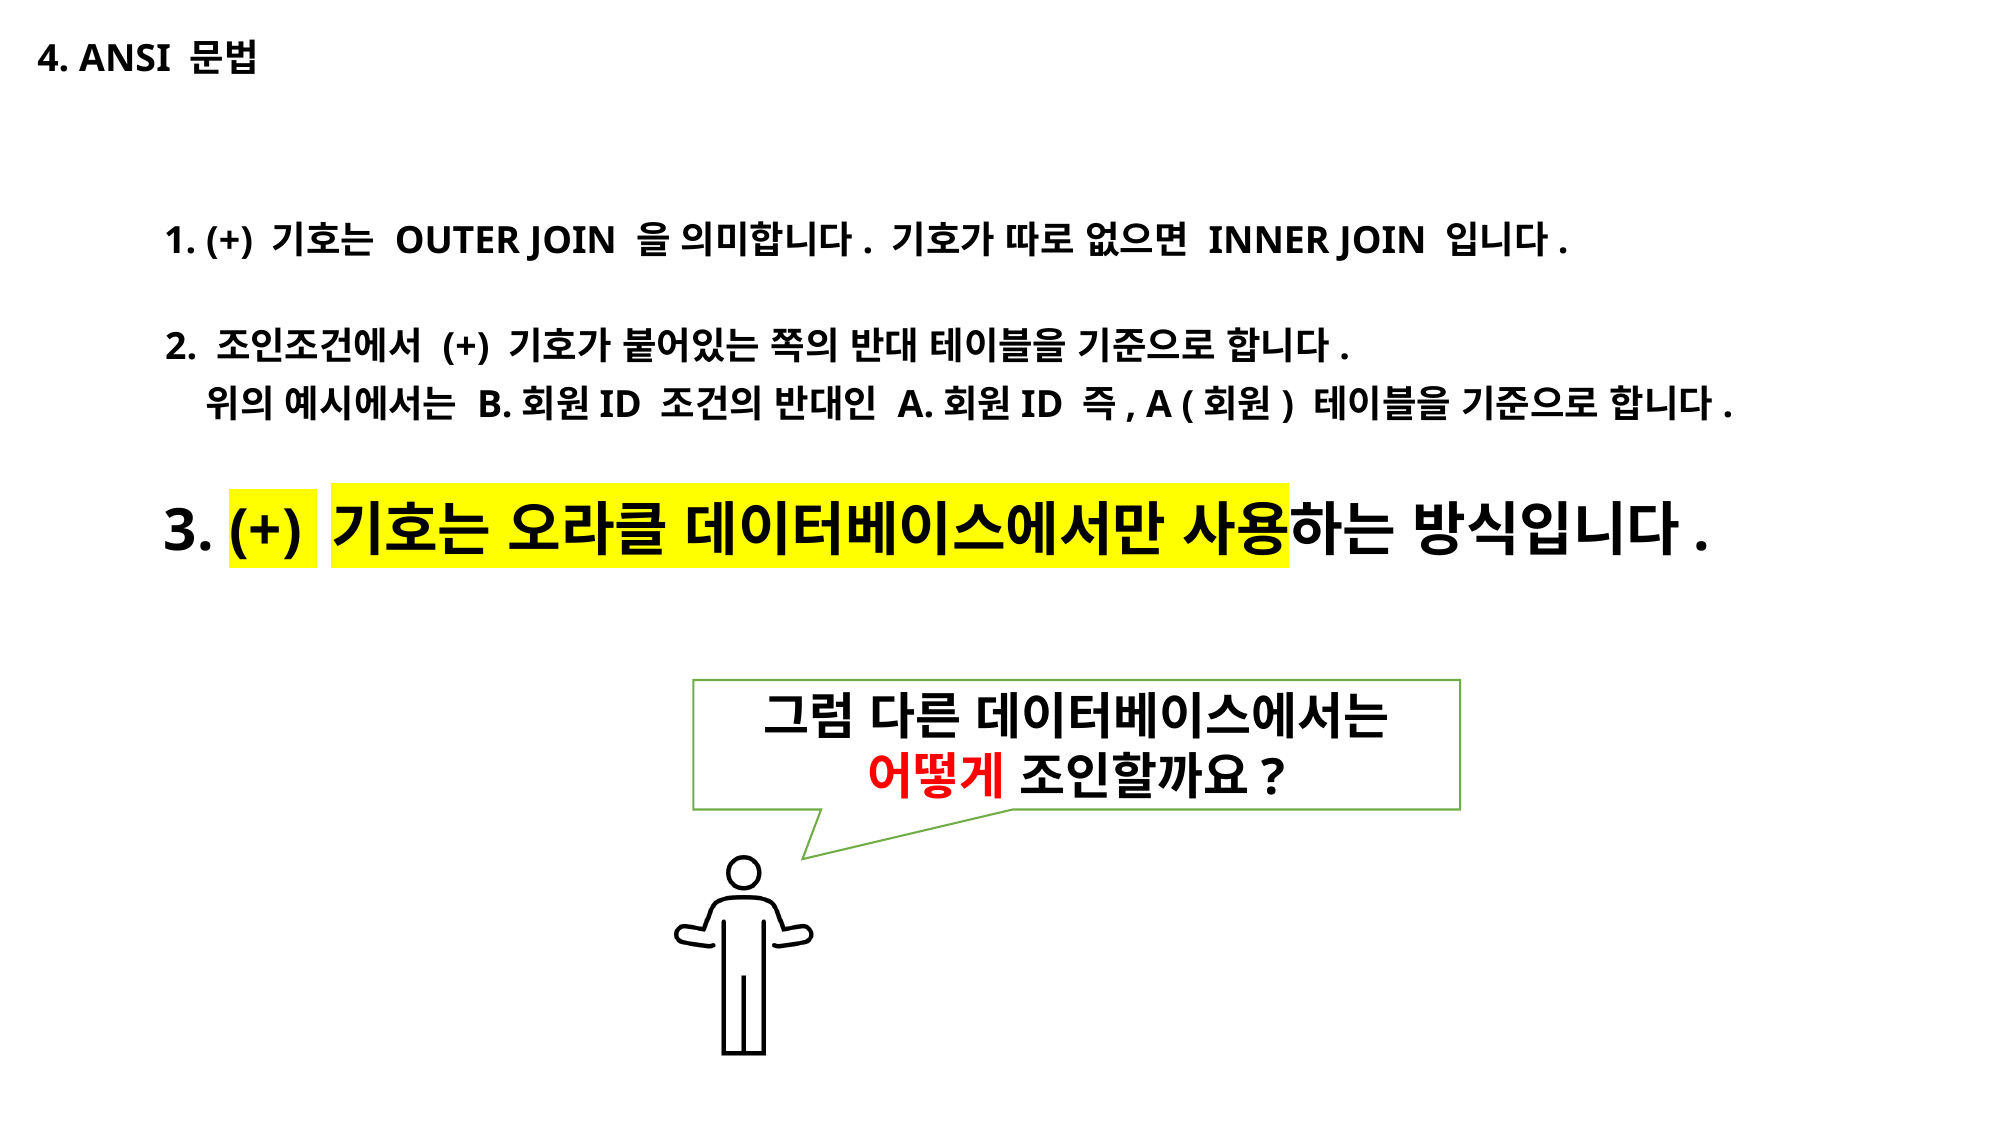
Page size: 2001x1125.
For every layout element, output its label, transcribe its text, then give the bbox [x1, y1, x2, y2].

text_box 그럼 다른 데이터베이스에서는 어떻게 조인할까요? [692, 678, 1462, 849]
picture [636, 848, 851, 1062]
text_box 1. (+) 기호는 OUTER JOIN 을 의미합니다. 기호가 따로 없으면 INNER JOIN 입니다. [149, 208, 1757, 269]
text_box 3. (+) 기호는 오라클 데이터베이스에서만 사용하는 방식입니다. [149, 485, 1896, 570]
text_box 2. 조인조건에서 (+) 기호가 붙어있는 쪽의 반대 테이블을 기준으로 합니다. 위의 예시에서는 B.회원ID 조건의 반대인 A.회원ID 즉, A (회원) 테이블을 기준으로 합니다. [150, 314, 1802, 433]
text_box 4. ANSI 문법 [22, 26, 1023, 86]
